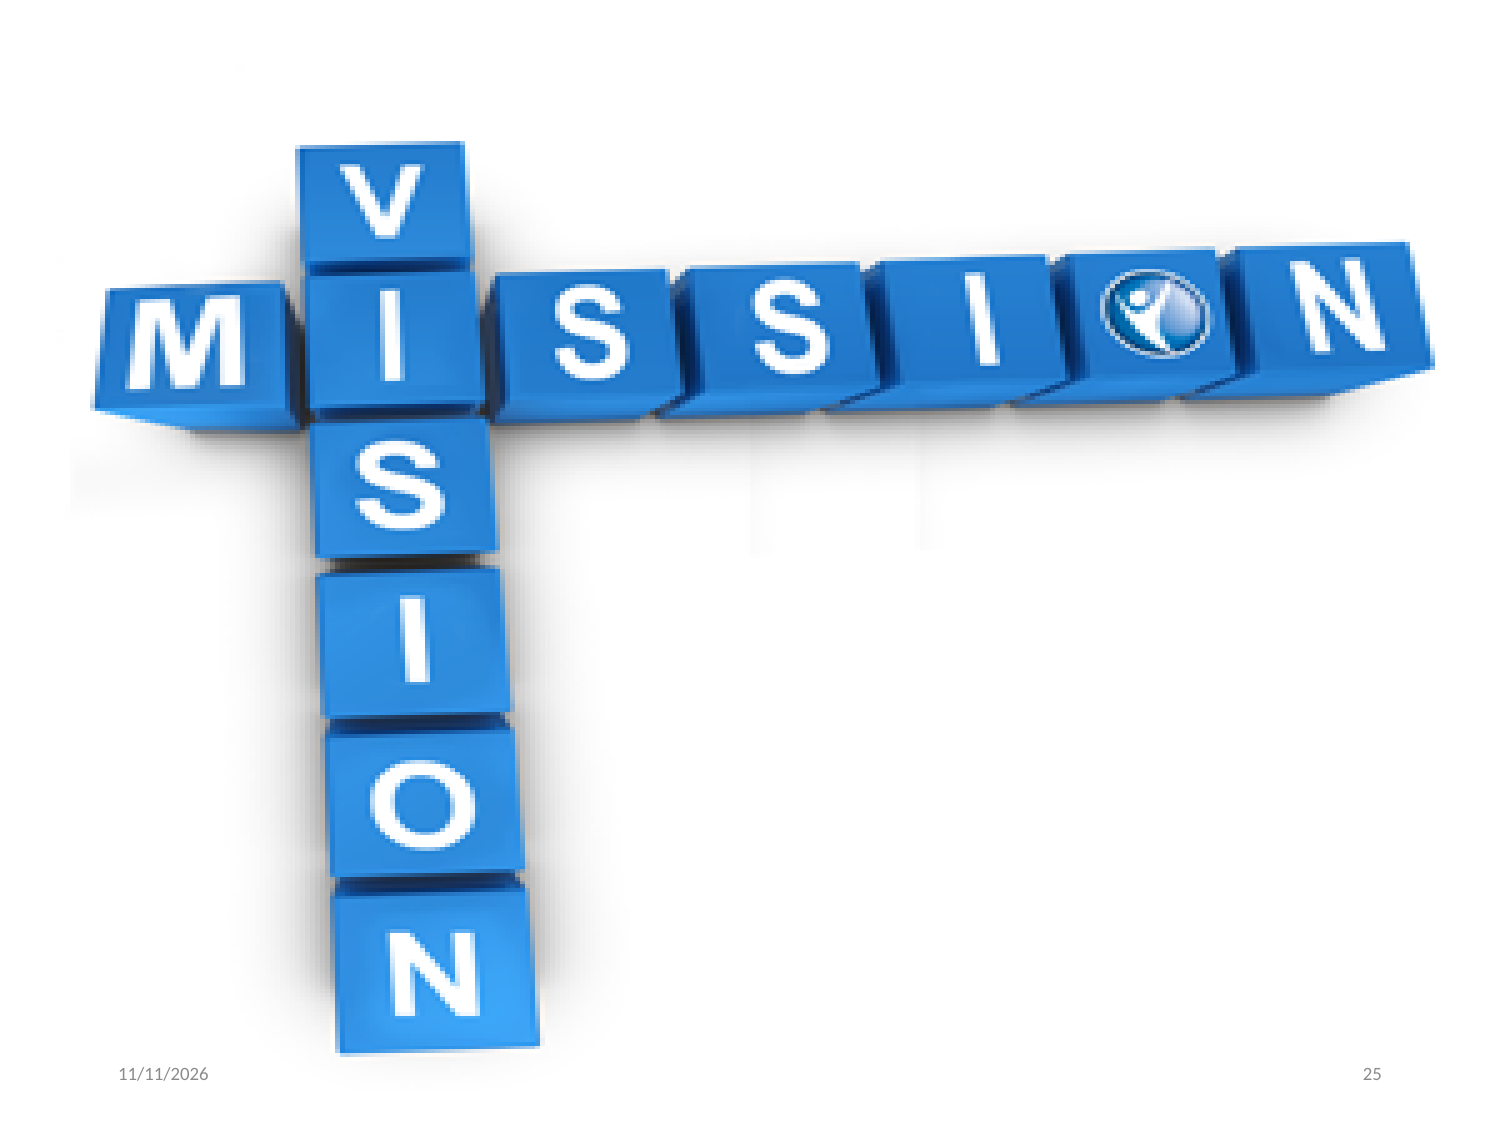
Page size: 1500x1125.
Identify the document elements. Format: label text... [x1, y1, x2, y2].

picture [0, 0, 1500, 1125]
slide_number 25 [1059, 1042, 1397, 1103]
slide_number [103, 1042, 441, 1103]
